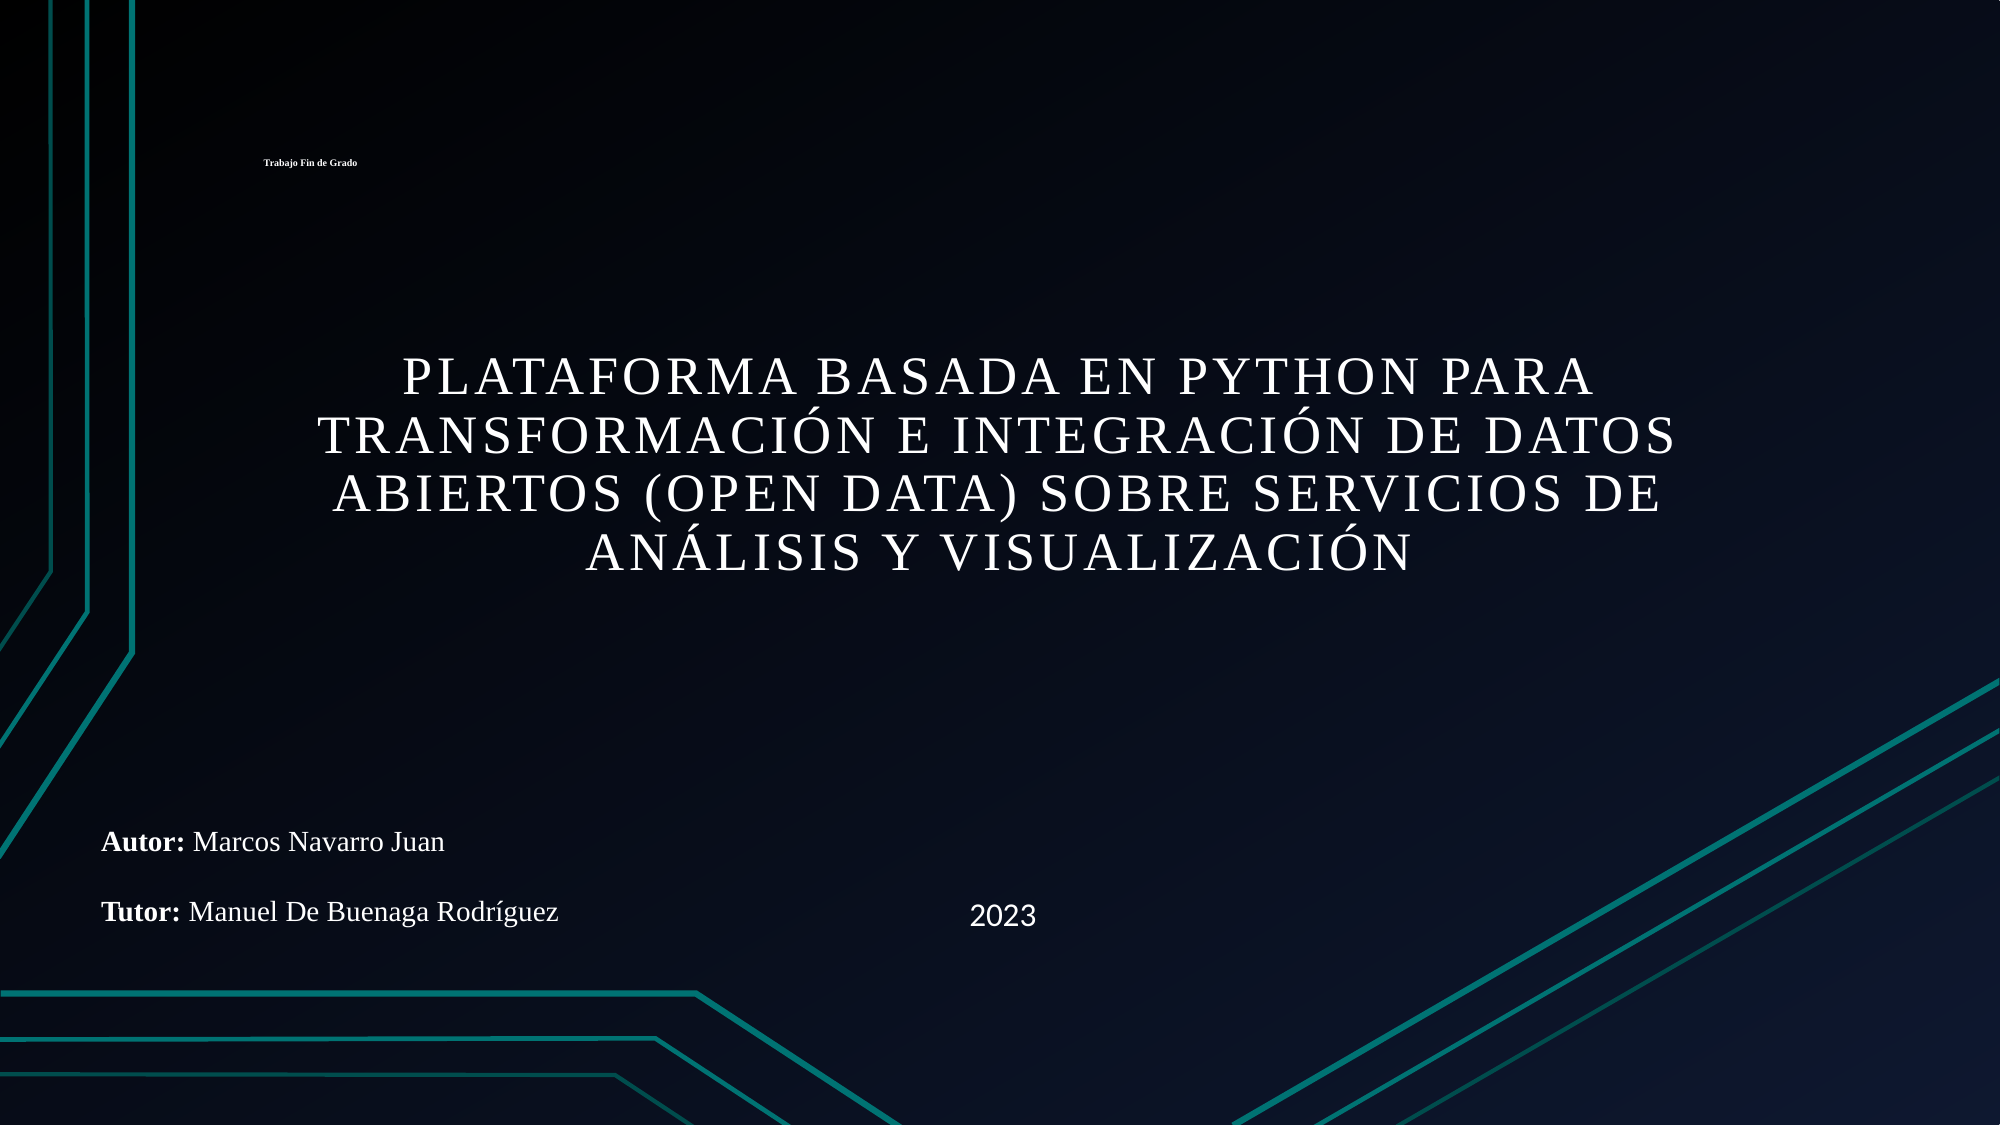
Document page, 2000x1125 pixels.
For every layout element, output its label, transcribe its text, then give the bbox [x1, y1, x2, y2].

title Trabajo Fin de Grado [243, 108, 681, 180]
text_box 2023 [954, 885, 1083, 940]
text_box Autor: Marcos Navarro Juan Tutor: Manuel De Buenaga Rodríguez [86, 814, 839, 935]
subtitle Plataforma basada en Python para transformación e integración de datos abiertos (open data) sobre servicios de análisis y visualización [283, 338, 1717, 626]
